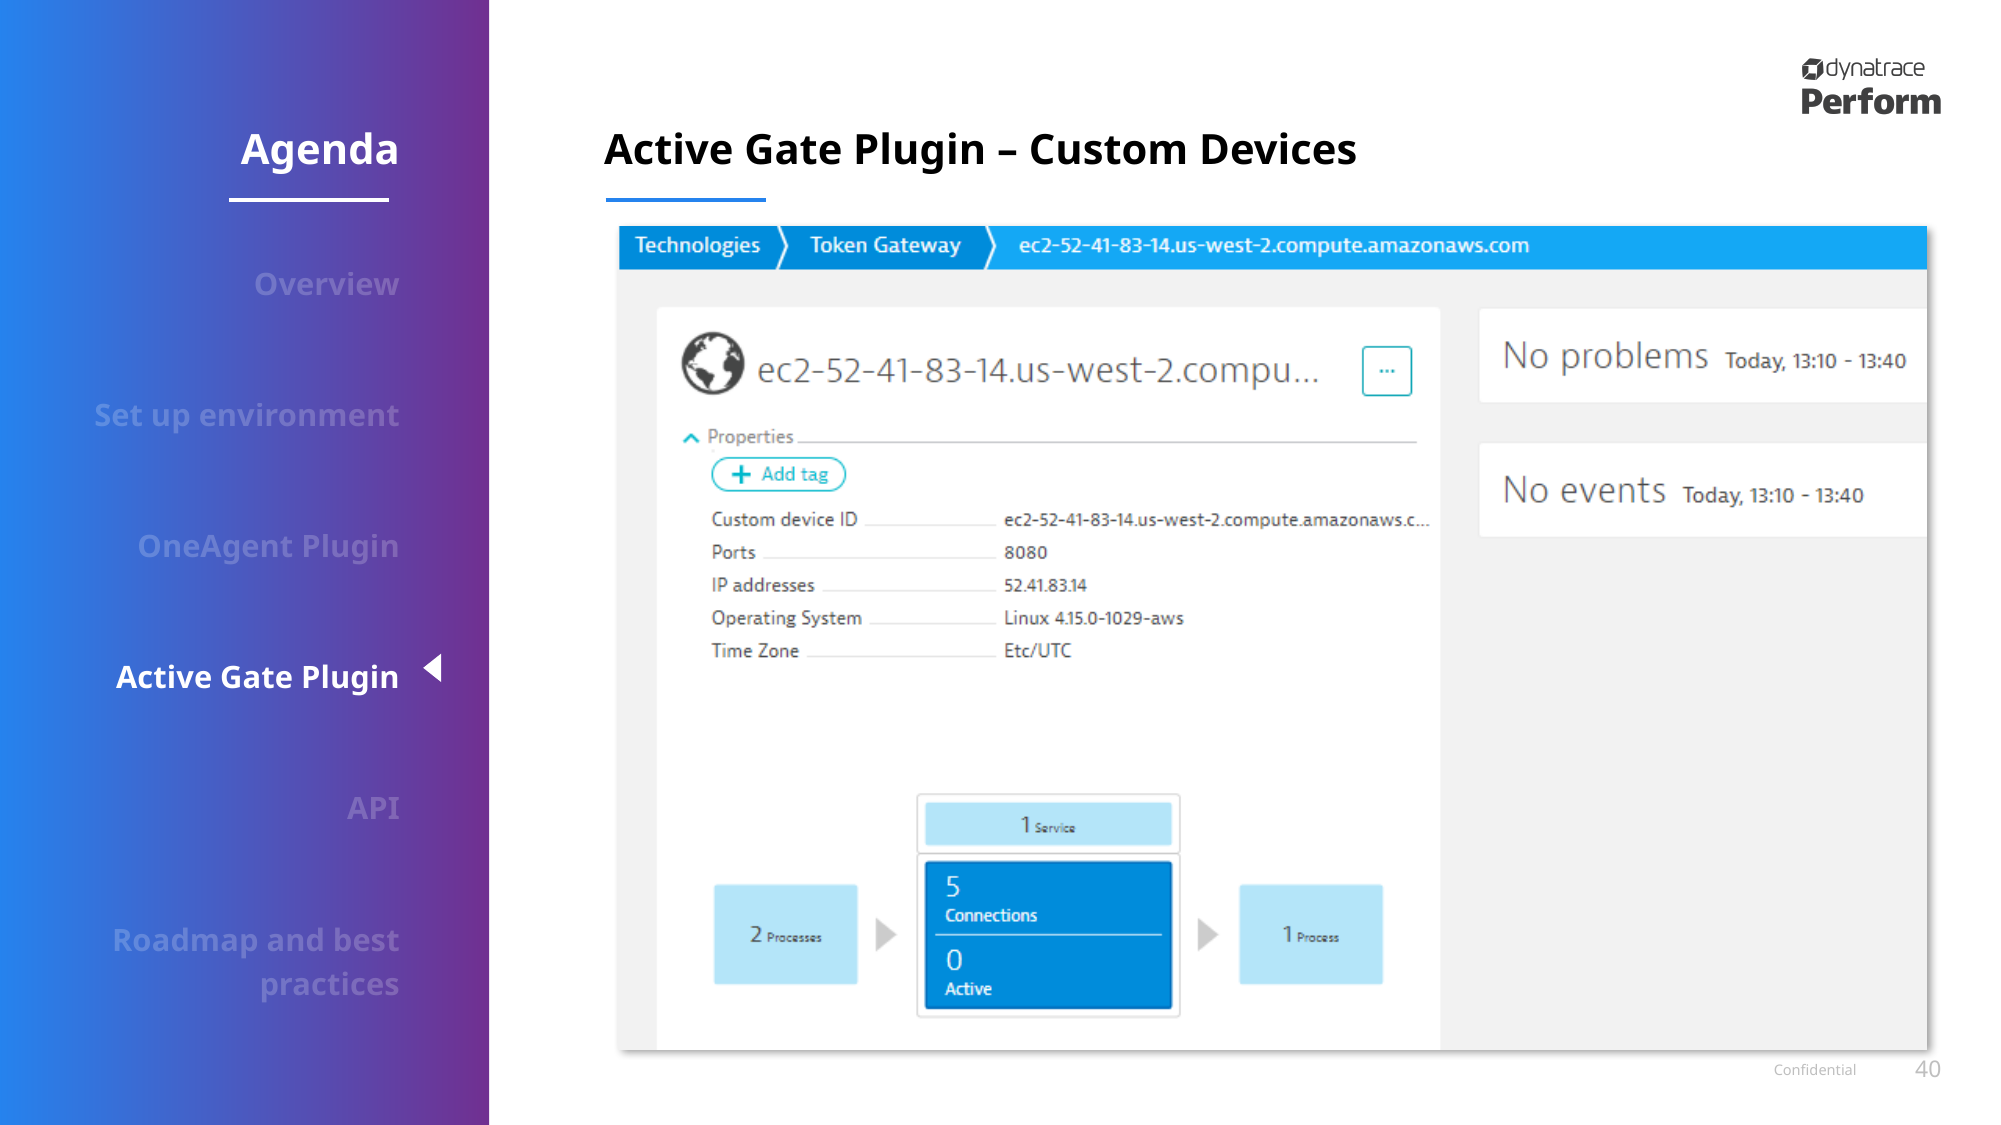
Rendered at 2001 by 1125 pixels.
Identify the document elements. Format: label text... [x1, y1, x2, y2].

title Active Gate Plugin – Custom Devices [589, 59, 1863, 181]
text_box [422, 652, 442, 684]
picture [1797, 51, 1944, 125]
list Agenda [73, 59, 415, 181]
list Overview Set up environment OneAgent Plugin Active Gate Plugin API Roadmap and best practices [73, 249, 415, 1014]
picture [618, 226, 1927, 1050]
